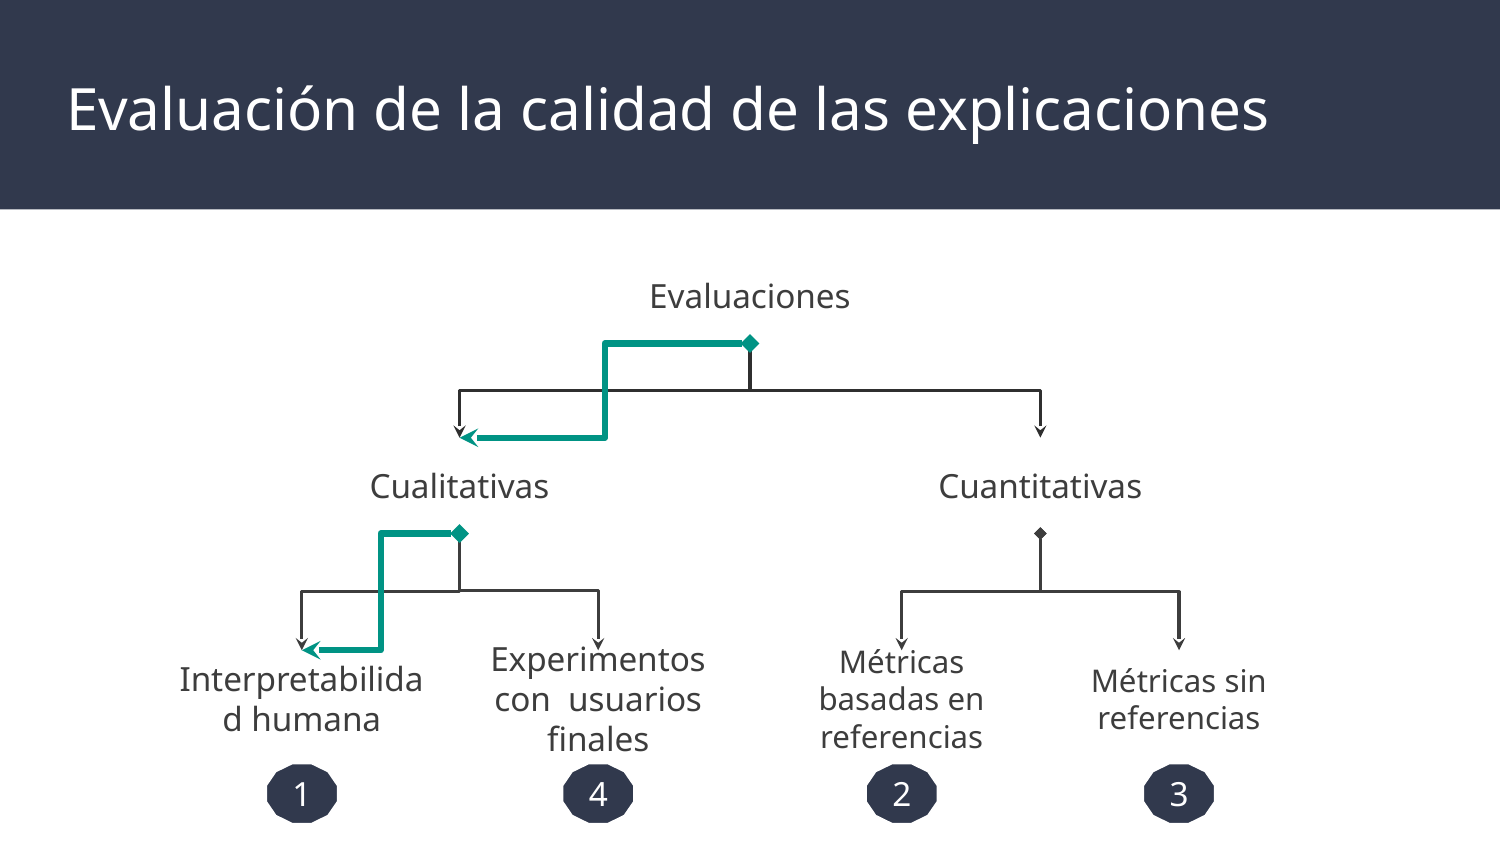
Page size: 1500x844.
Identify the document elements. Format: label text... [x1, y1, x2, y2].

text_box Evaluaciones [656, 247, 843, 344]
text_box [557, 245, 653, 537]
text_box Experimentos con usuarios finales [472, 650, 725, 747]
text_box 4 [562, 763, 634, 824]
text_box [912, 522, 1030, 662]
text_box Métricas basadas en referencias [775, 650, 1028, 747]
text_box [322, 512, 440, 672]
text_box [470, 522, 588, 662]
text_box Cuantitativas [947, 437, 1167, 534]
text_box Interpretabilidad humana [156, 650, 447, 747]
text_box Cualitativas [333, 437, 551, 531]
text_box 2 [866, 763, 938, 824]
text_box 1 [266, 763, 338, 824]
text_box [847, 245, 943, 537]
text_box 3 [1143, 763, 1215, 824]
text_box Métricas sin referencias [1052, 650, 1306, 747]
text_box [1051, 522, 1169, 662]
title Evaluación de la calidad de las explicaciones [51, 57, 1449, 160]
